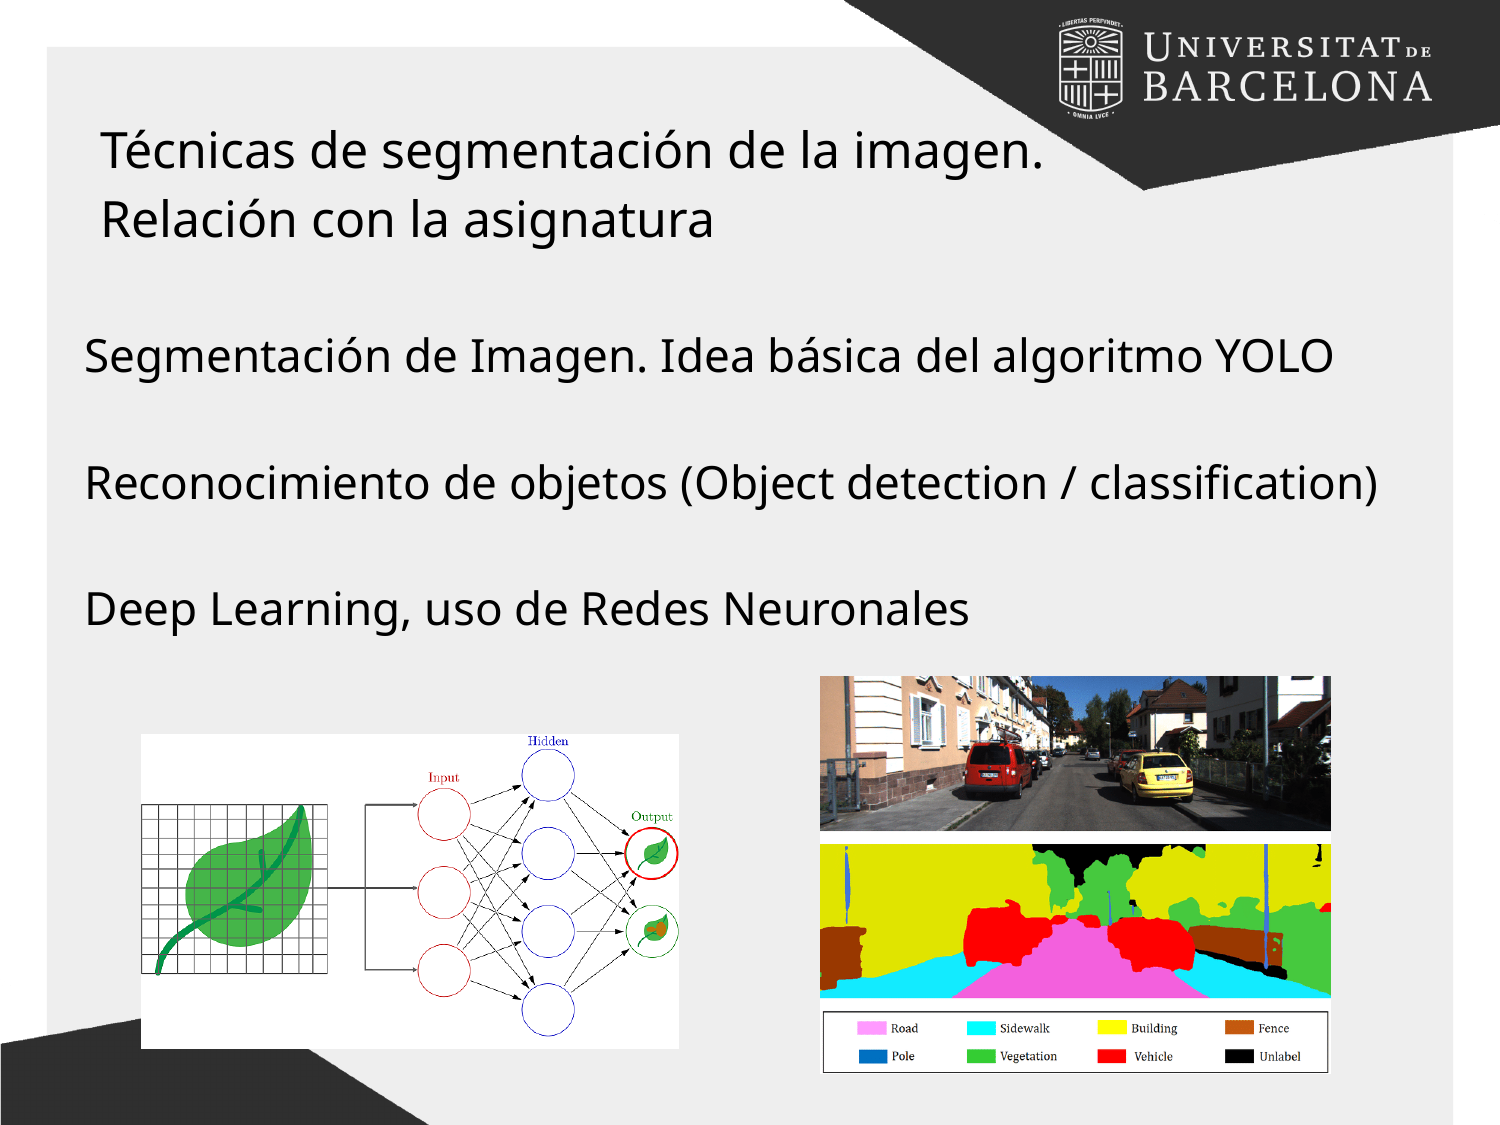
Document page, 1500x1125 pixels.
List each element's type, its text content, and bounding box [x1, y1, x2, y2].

picture [0, 0, 1500, 1125]
title Técnicas de segmentación de la imagen. Relación con la asignatura [85, 94, 1484, 220]
list Segmentación de Imagen. Idea básica del algoritmo YOLO Reconocimiento de objetos (Object detection / classification) Deep Learning, uso de Redes Neuronales [69, 248, 1468, 997]
